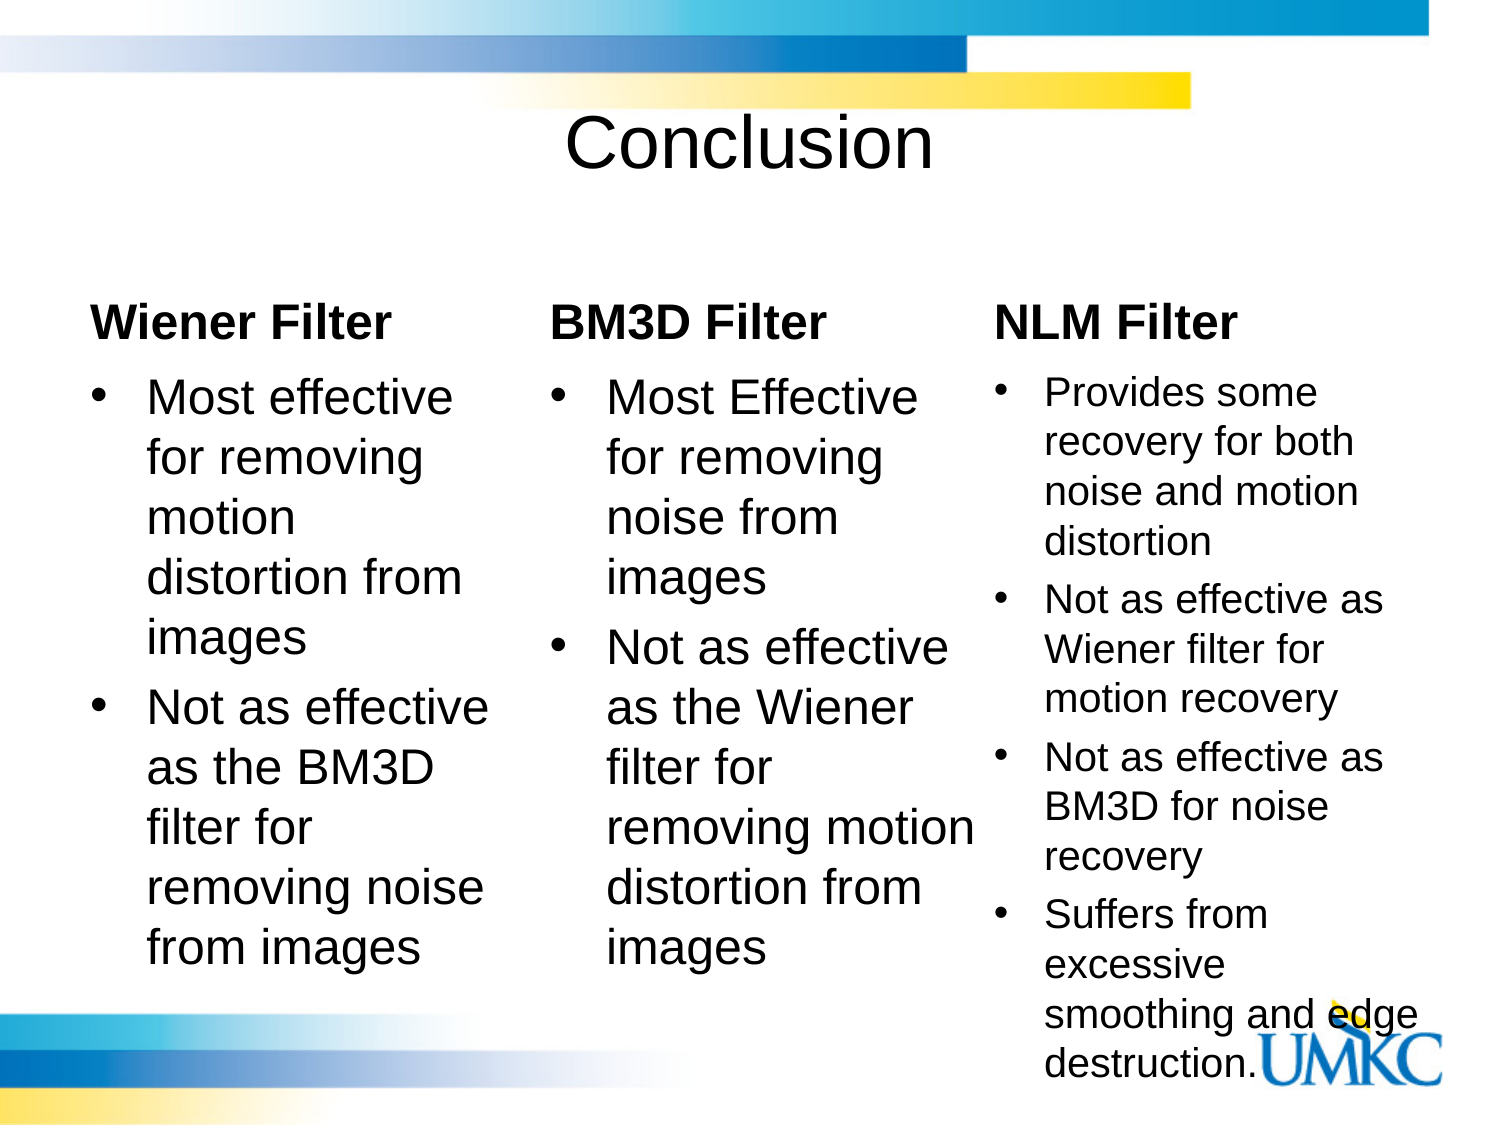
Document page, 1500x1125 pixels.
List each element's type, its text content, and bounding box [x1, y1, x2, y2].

text_box Provides some recovery for both noise and motion distortion Not as effective as Wiener filter for motion recovery Not as effective as BM3D for noise recovery Suffers from excessive smoothing and edge destruction. [978, 356, 1440, 1097]
list Wiener Filter [75, 251, 486, 356]
list Most Effective for removing noise from images Not as effective as the Wiener filter for removing motion distortion from images [534, 356, 978, 1005]
picture [0, 0, 1500, 1125]
list Most effective for removing motion distortion from images Not as effective as the BM3D filter for removing noise from images [75, 356, 518, 1005]
title Conclusion [75, 45, 1425, 233]
text_box NLM Filter [978, 252, 1474, 357]
list BM3D Filter [534, 251, 1198, 356]
